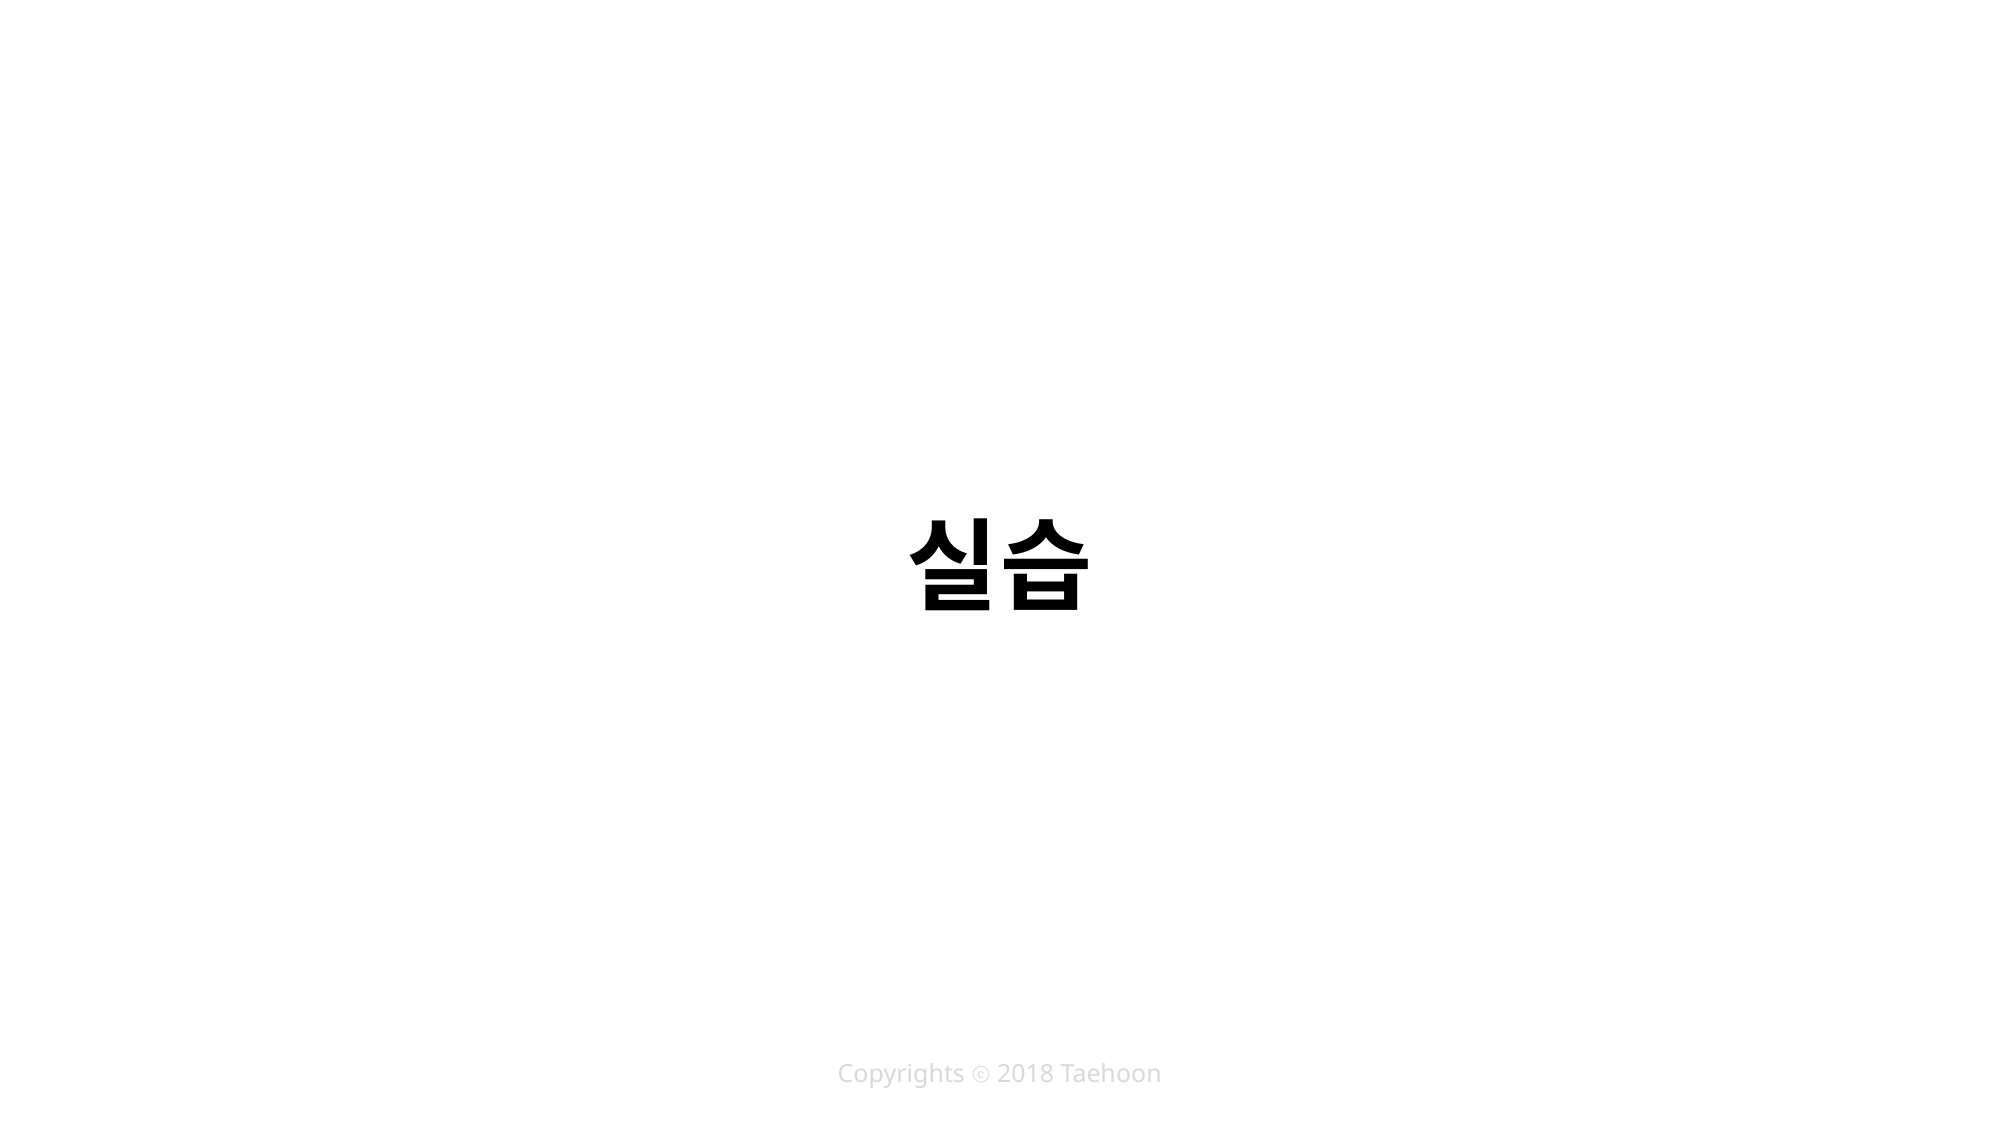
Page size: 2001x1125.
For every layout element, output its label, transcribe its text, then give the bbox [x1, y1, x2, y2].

text_box 실습 [892, 495, 1108, 630]
footer Copyrights ⓒ 2018 Taehoon [662, 1042, 1338, 1103]
